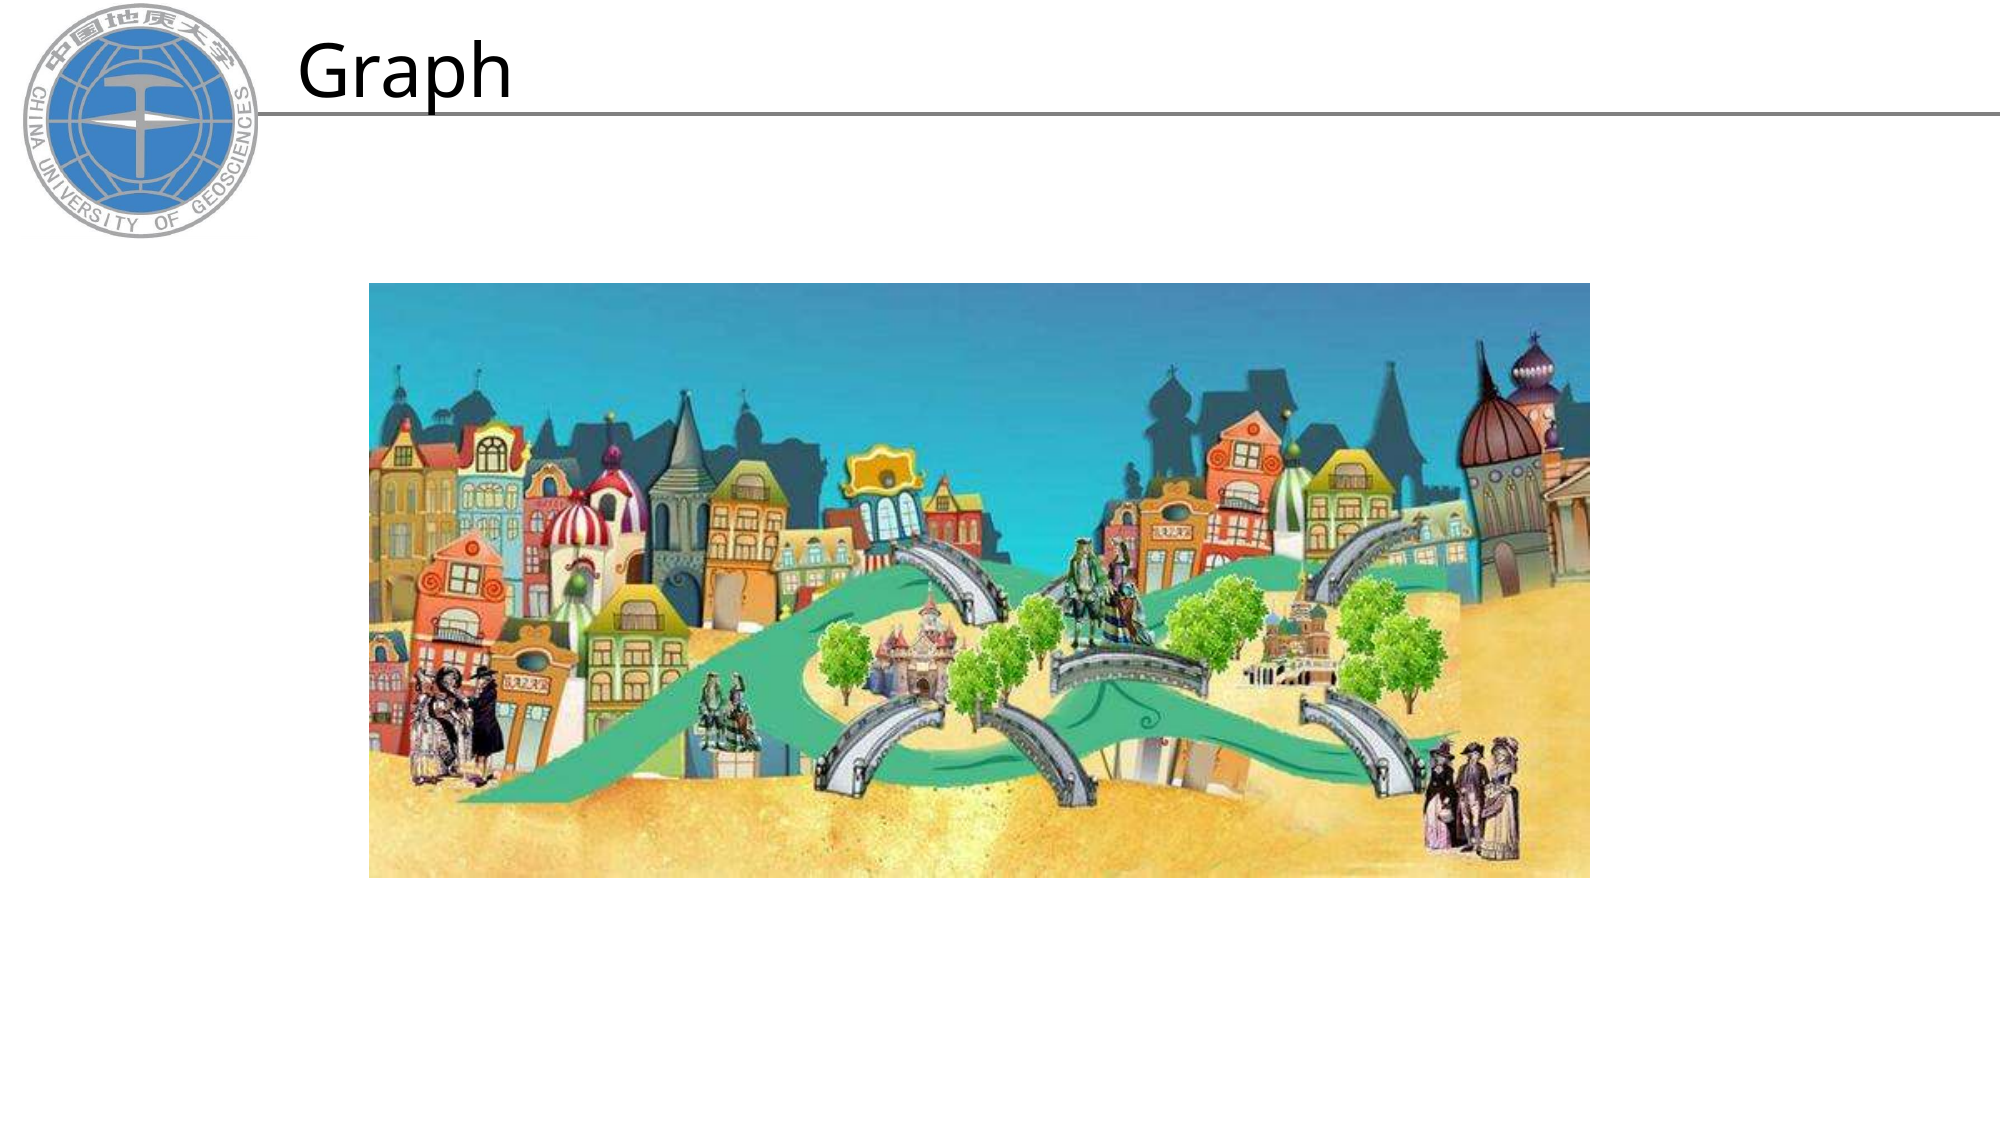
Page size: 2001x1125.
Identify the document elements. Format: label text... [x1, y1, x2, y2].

picture [21, 3, 258, 239]
picture [369, 283, 1590, 878]
text_box Graph [281, 15, 1575, 120]
